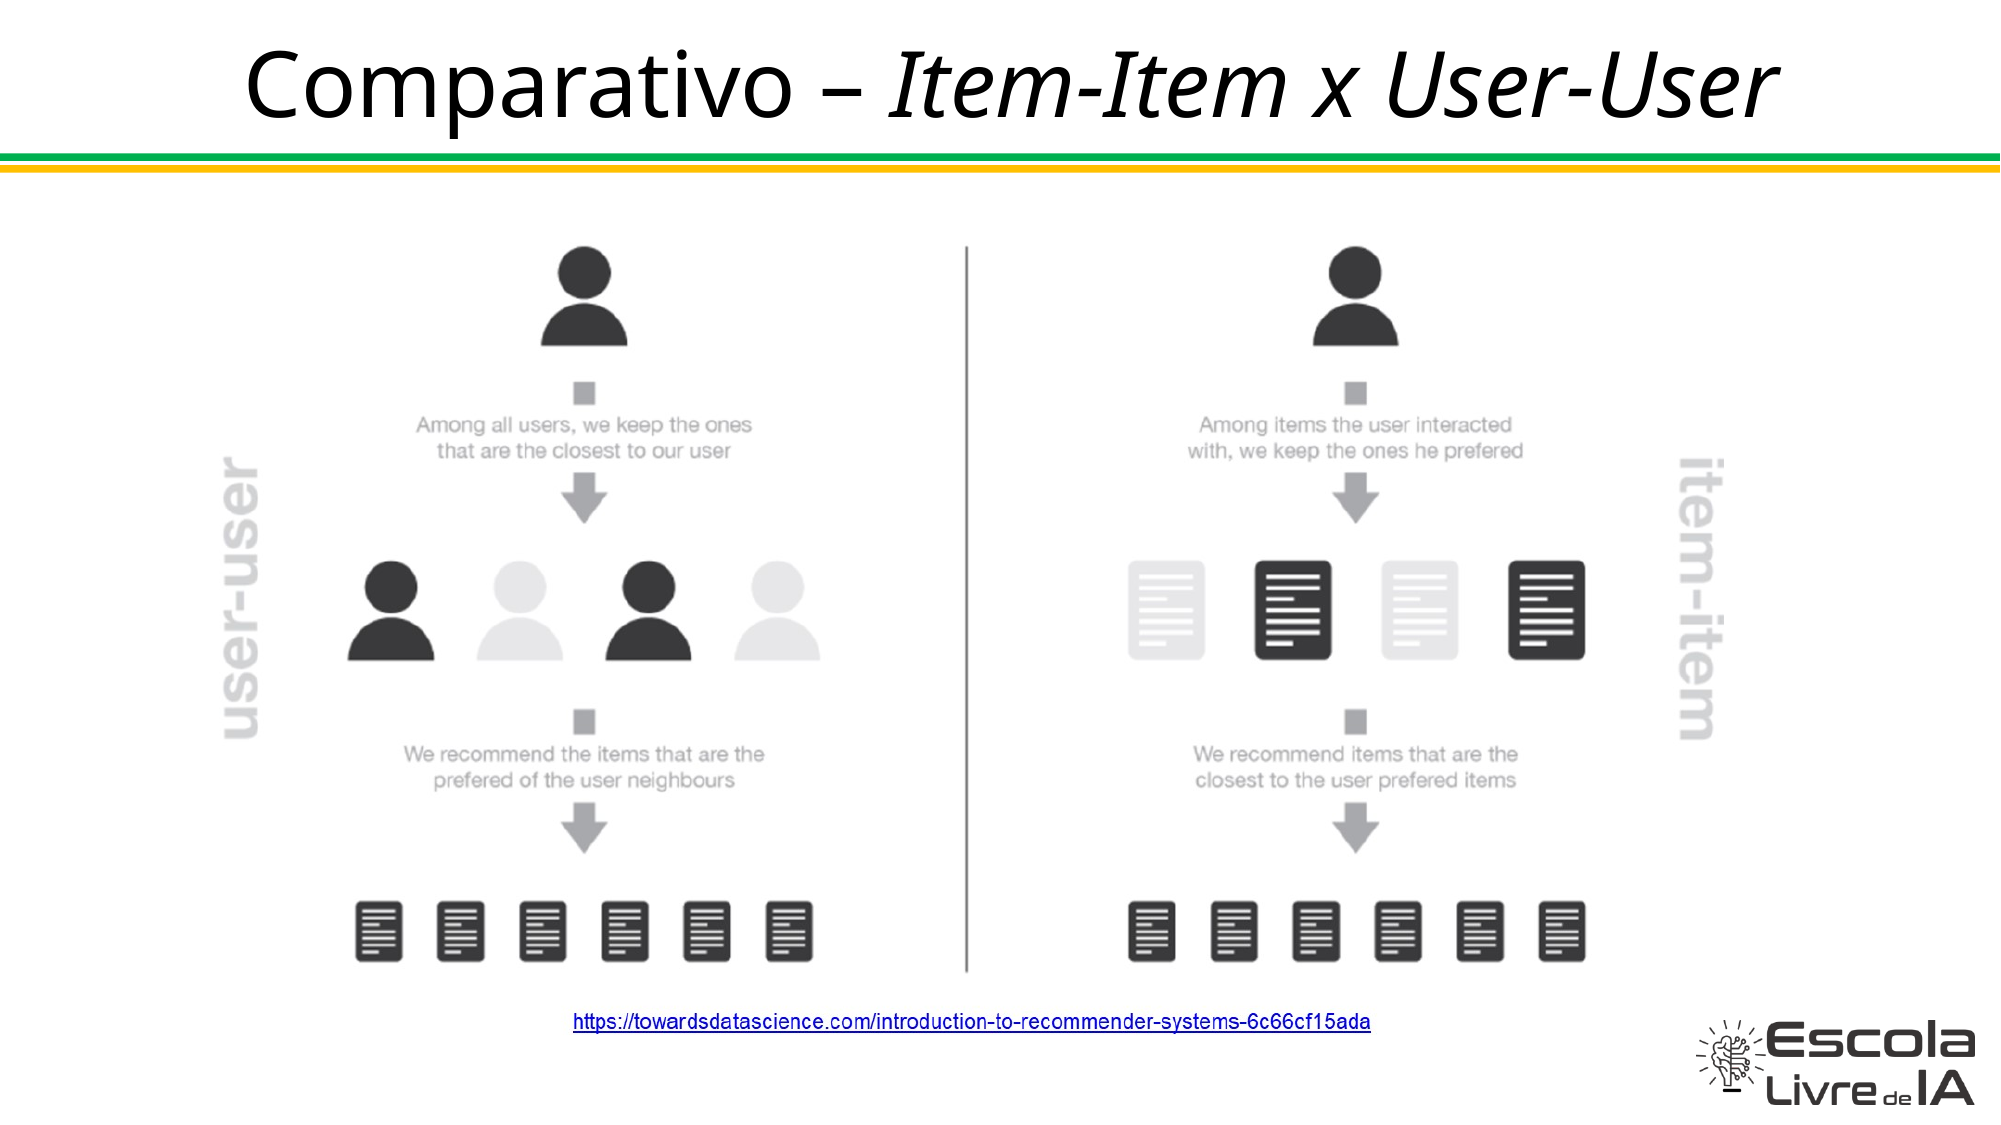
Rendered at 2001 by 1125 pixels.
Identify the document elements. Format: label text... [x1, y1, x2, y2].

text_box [0, 153, 2000, 173]
picture [219, 204, 1975, 1105]
text_box Comparativo – Item-Item x User-User [48, 30, 1975, 142]
